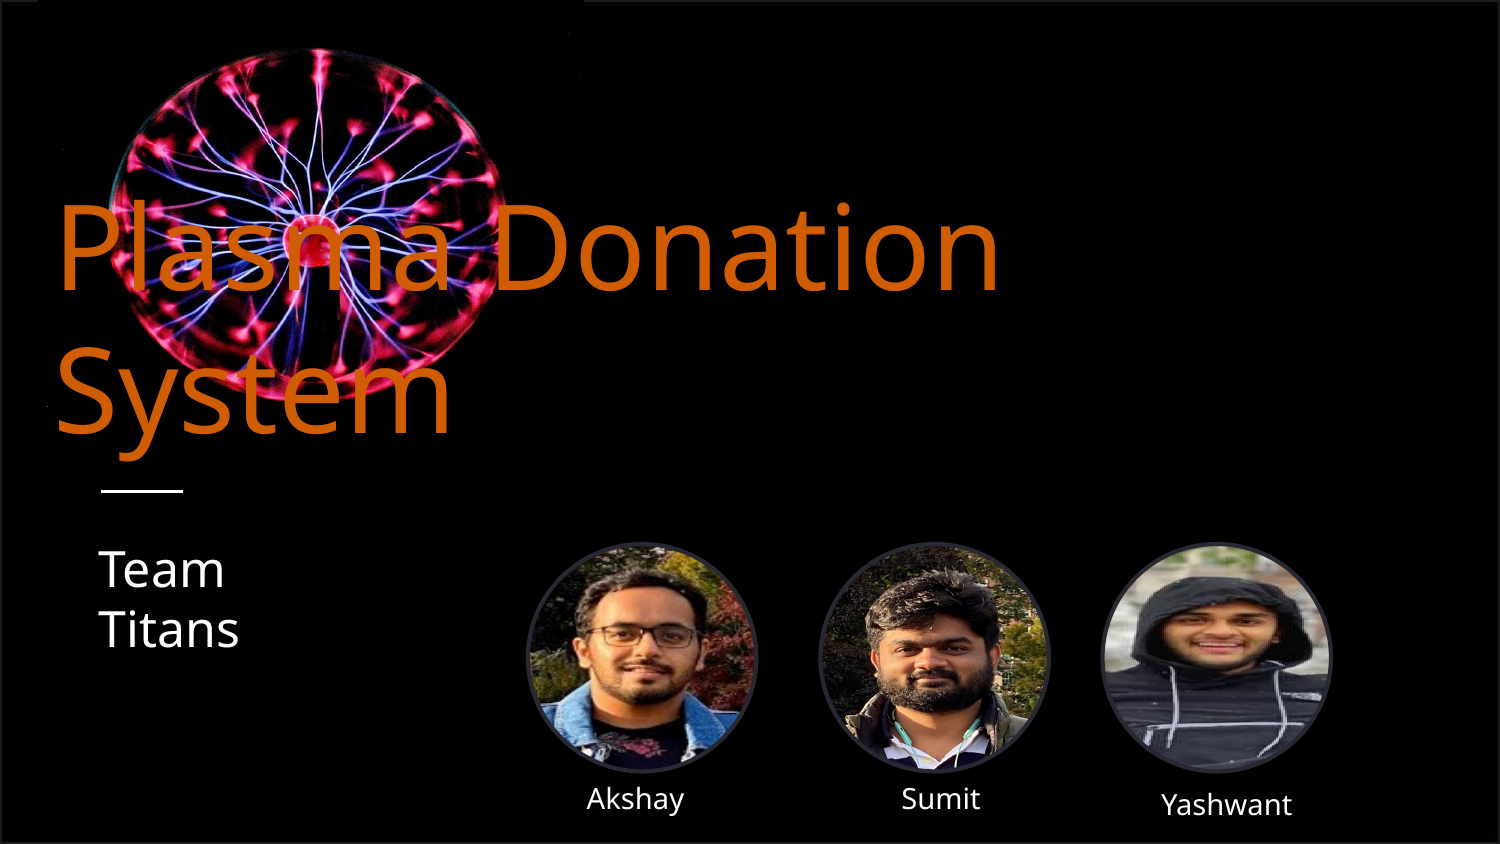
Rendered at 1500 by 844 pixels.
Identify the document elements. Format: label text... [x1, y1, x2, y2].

text_box Yashwant [1076, 771, 1377, 844]
text_box [525, 541, 759, 765]
text_box [1100, 541, 1334, 771]
text_box Sumit [791, 765, 1091, 844]
subtitle Team Titans [83, 522, 384, 626]
picture [37, 0, 584, 442]
text_box [818, 541, 1051, 765]
text_box Akshay [485, 765, 786, 844]
text_box [0, 0, 1500, 844]
title Plasma Donation System [38, 260, 1371, 473]
